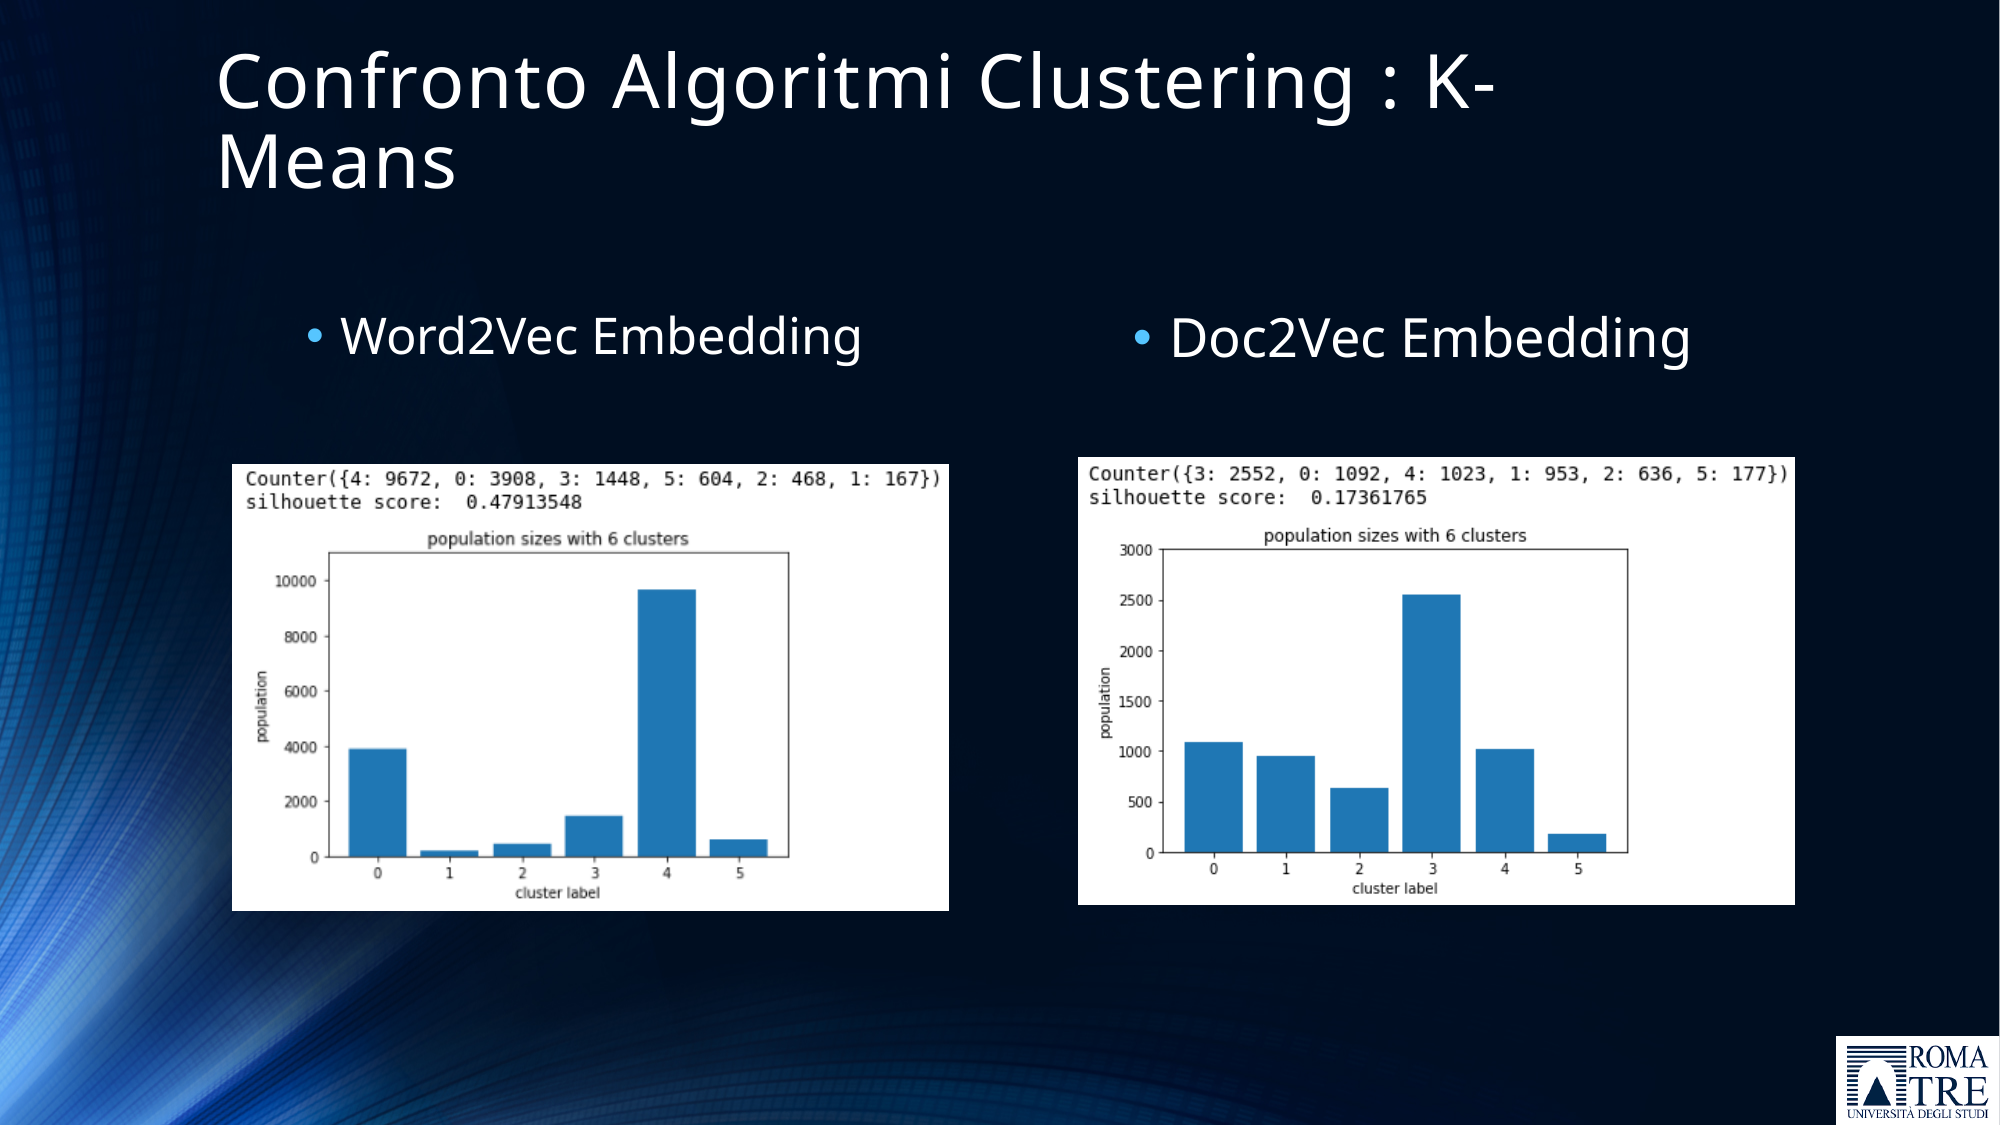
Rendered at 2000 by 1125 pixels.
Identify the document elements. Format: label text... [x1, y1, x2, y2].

picture [0, 0, 2000, 1125]
list Word2Vec Embedding [291, 303, 882, 416]
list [232, 464, 949, 911]
text_box Doc2Vec Embedding [1117, 303, 1709, 380]
title Confronto Algoritmi Clustering : K-Means [199, 0, 1700, 213]
